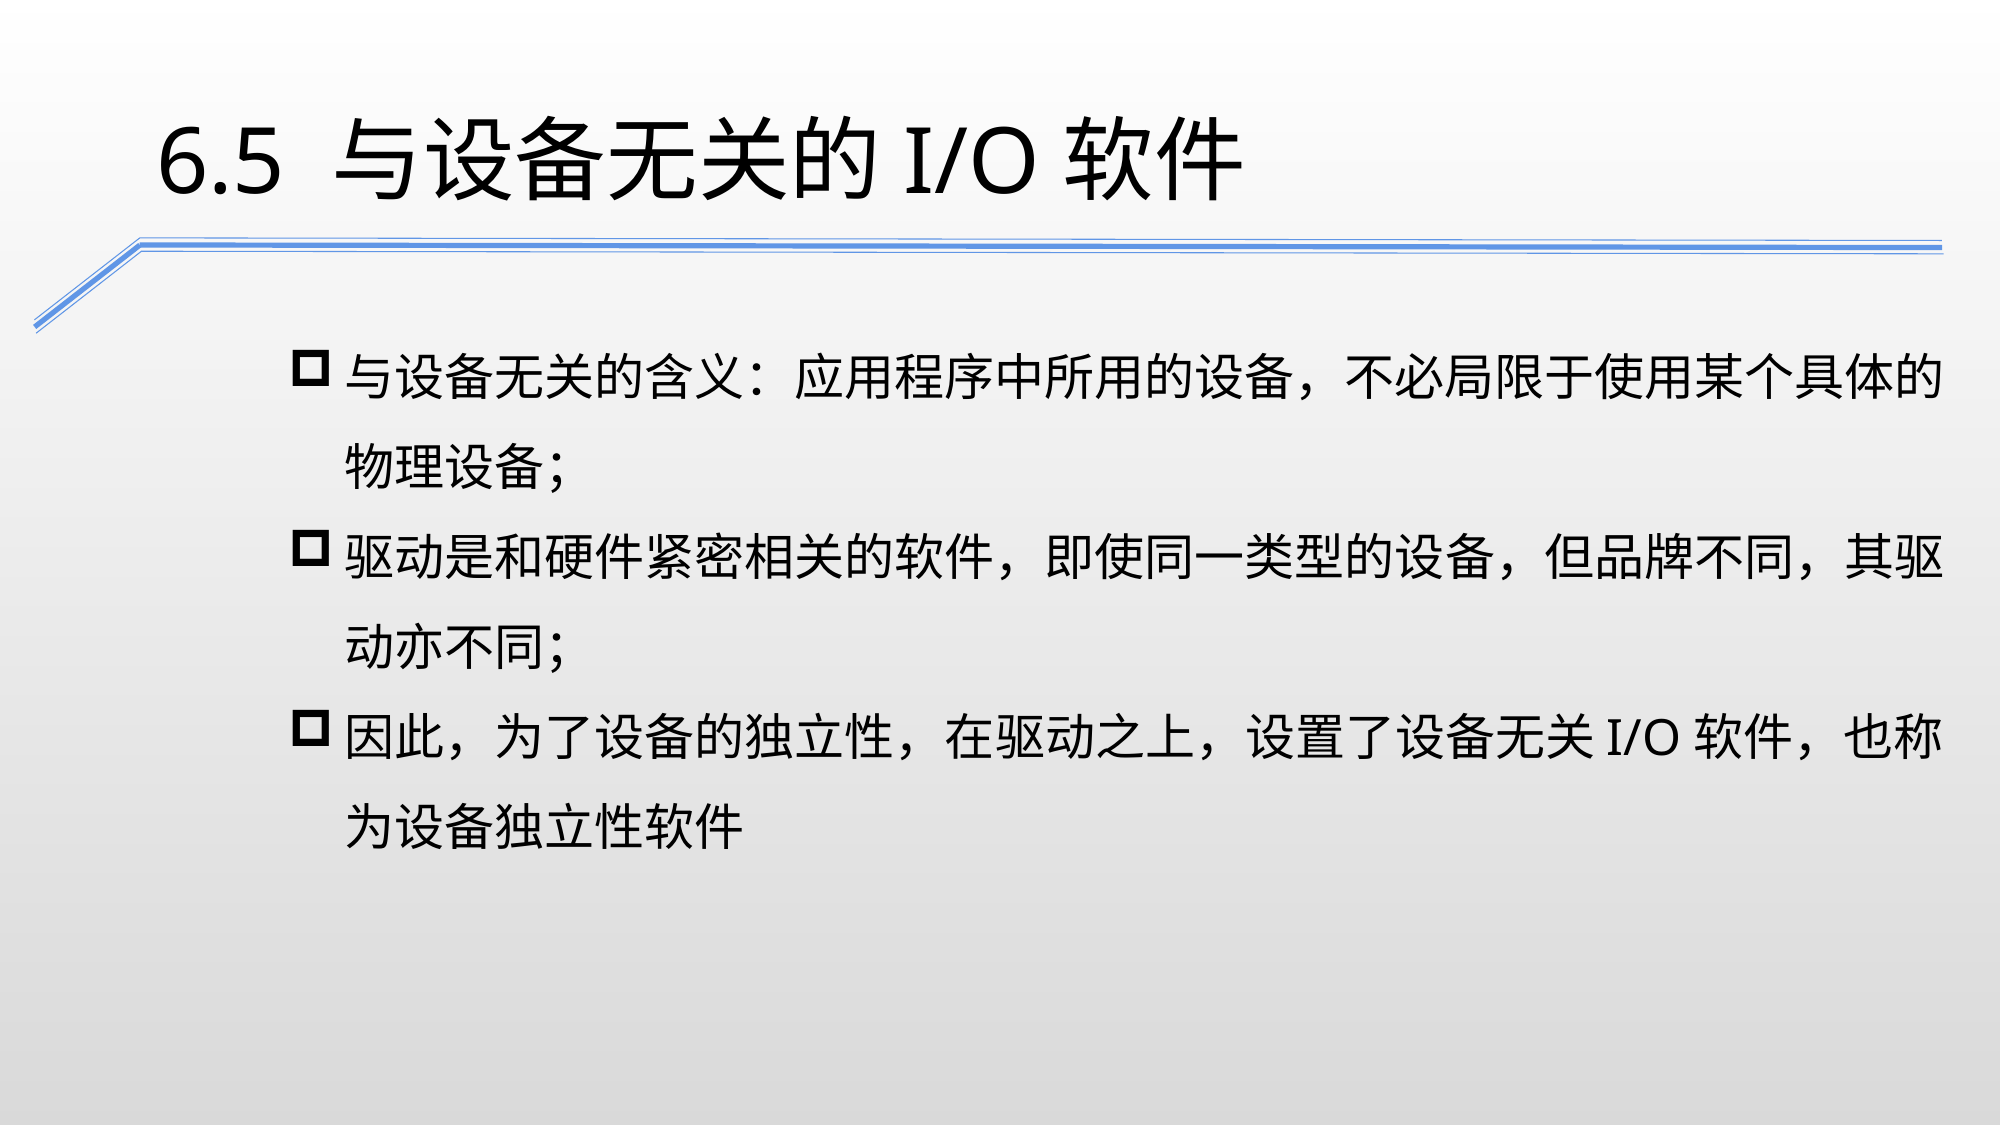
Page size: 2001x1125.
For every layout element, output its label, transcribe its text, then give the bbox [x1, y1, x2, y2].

text_box 与设备无关的含义：应用程序中所用的设备，不必局限于使用某个具体的物理设备； 驱动是和硬件紧密相关的软件，即使同一类型的设备，但品牌不同，其驱动亦不同； 因此，为了设备的独立性，在驱动之上，设置了设备无关I/O软件，也称为设备独立性软件 [273, 307, 1992, 710]
text_box 6.5 与设备无关的I/O软件 [141, 94, 1570, 219]
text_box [34, 244, 1942, 327]
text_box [34, 237, 1942, 244]
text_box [36, 251, 1944, 334]
